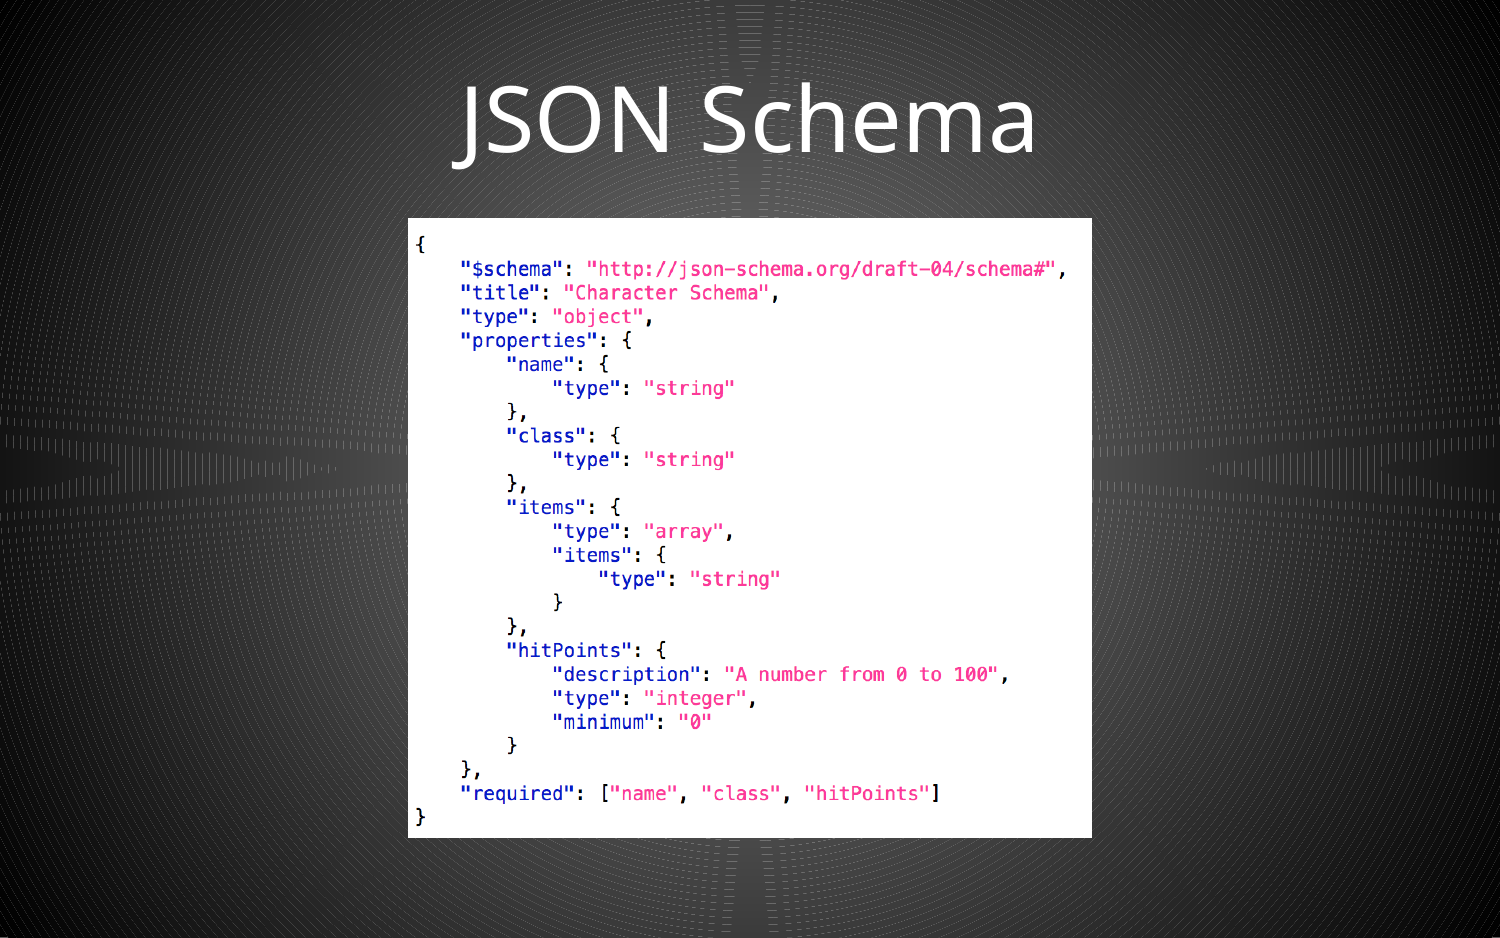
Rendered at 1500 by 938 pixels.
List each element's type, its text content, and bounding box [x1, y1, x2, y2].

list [74, 218, 1426, 838]
title JSON Schema [75, 37, 1425, 194]
